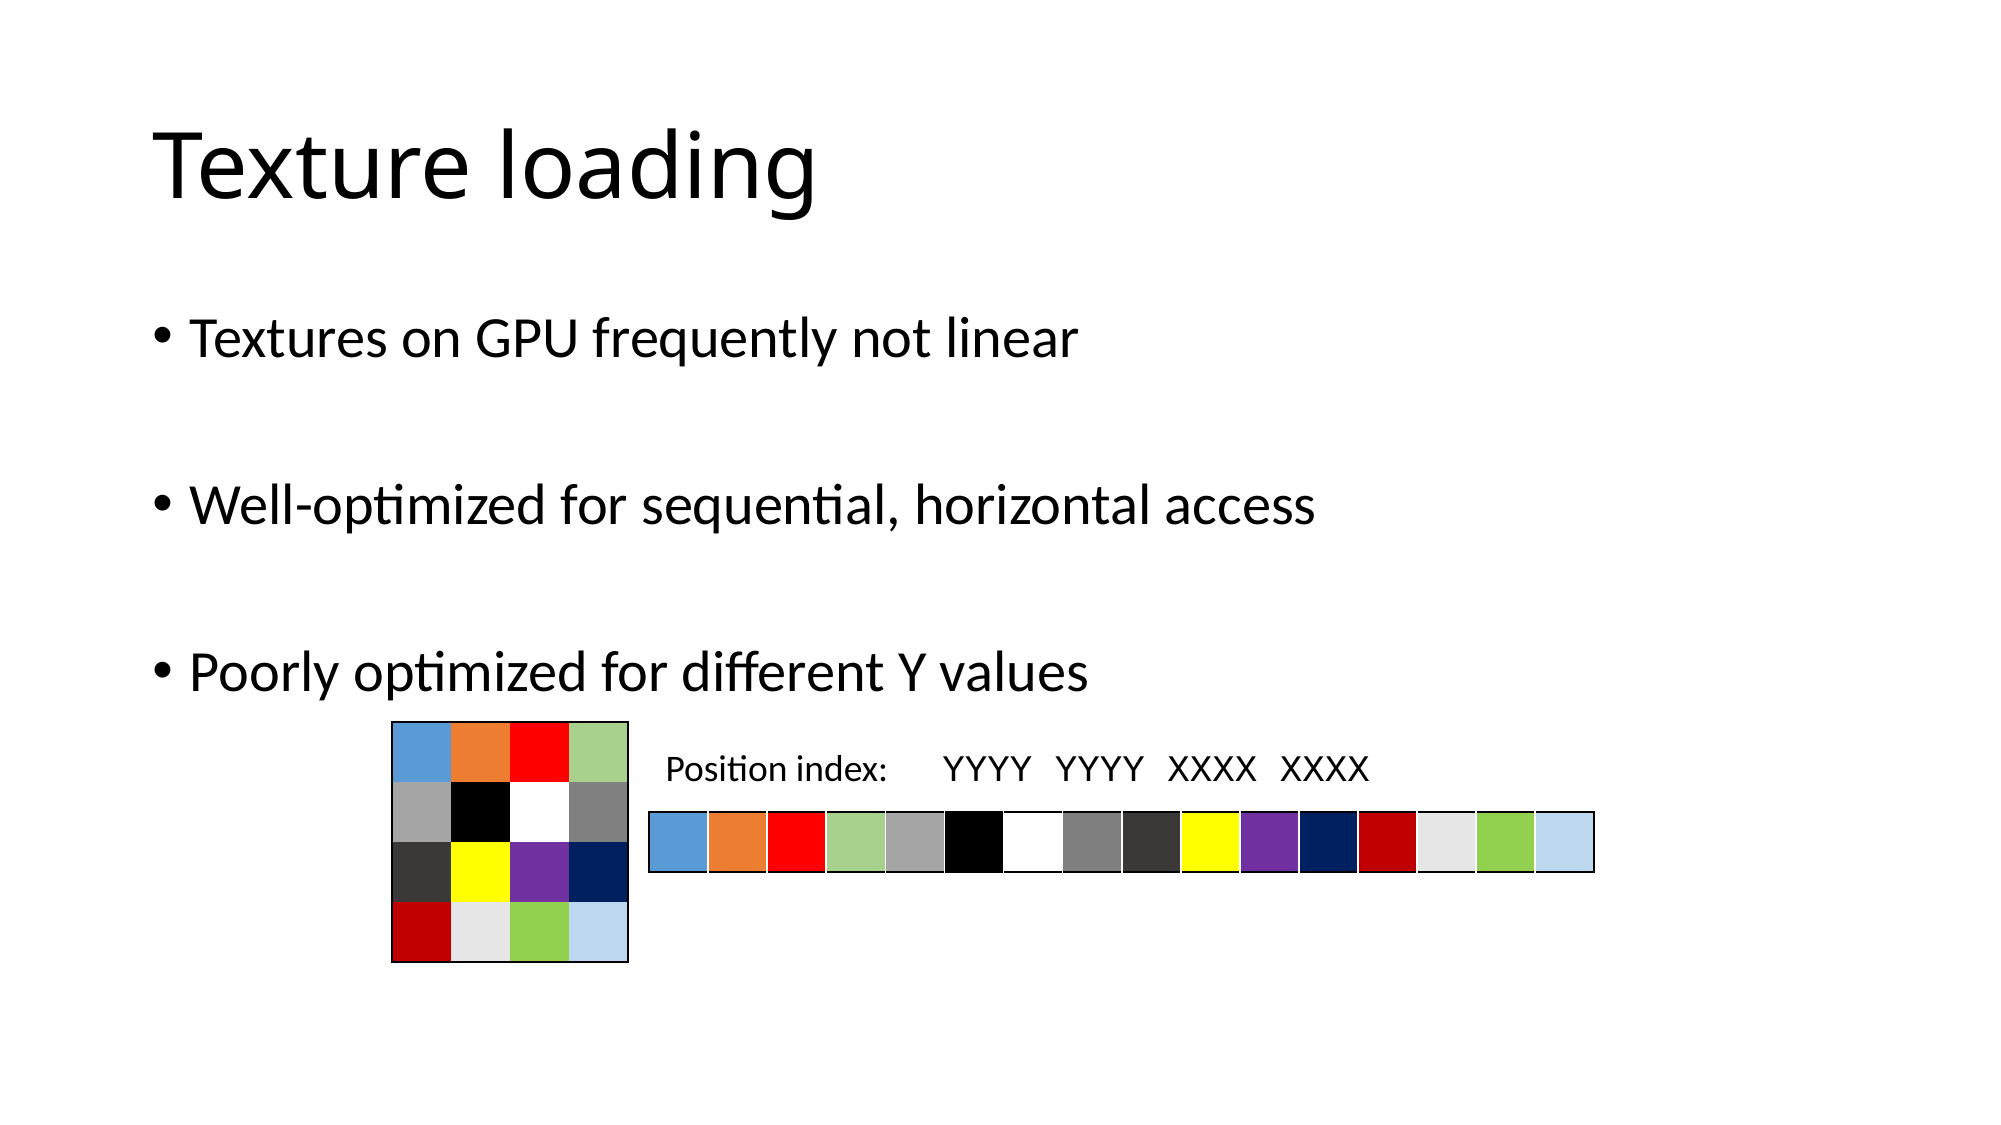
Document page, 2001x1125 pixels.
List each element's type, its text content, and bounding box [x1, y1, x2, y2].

table_cell [393, 842, 451, 902]
table_header [1123, 813, 1180, 871]
table_header [1418, 813, 1475, 871]
table_cell [510, 842, 569, 902]
table_header [1063, 813, 1121, 871]
title Texture loading [137, 59, 1863, 278]
table_header [1359, 813, 1416, 871]
table_header [1241, 813, 1298, 871]
table_header [510, 723, 569, 782]
list Textures on GPU frequently not linear Well-optimized for sequential, horizontal access Poorly optimized for different Y values [137, 299, 1881, 723]
table_cell [569, 782, 627, 842]
table_header [451, 723, 510, 782]
table_header [393, 723, 451, 782]
table_header [1536, 813, 1593, 871]
table_header [768, 813, 825, 871]
table_header [1004, 813, 1062, 871]
table_header [1477, 813, 1534, 871]
table_header [650, 813, 707, 871]
table_cell [569, 902, 627, 961]
table_cell [510, 902, 569, 961]
table_cell [451, 902, 510, 961]
table_cell [451, 782, 510, 842]
table_header [886, 813, 944, 871]
table_header [1300, 813, 1357, 871]
table_cell [451, 842, 510, 902]
table_header [1182, 813, 1239, 871]
text_box Position index: [650, 737, 904, 797]
table_cell [393, 902, 451, 961]
table_header [709, 813, 766, 871]
table_cell [393, 782, 451, 842]
table_cell [569, 842, 627, 902]
table_cell [510, 782, 569, 842]
text_box YYYY YYYY XXXX XXXX [927, 737, 1385, 797]
table_header [945, 813, 1003, 871]
table_header [827, 813, 885, 871]
table_header [569, 723, 627, 782]
